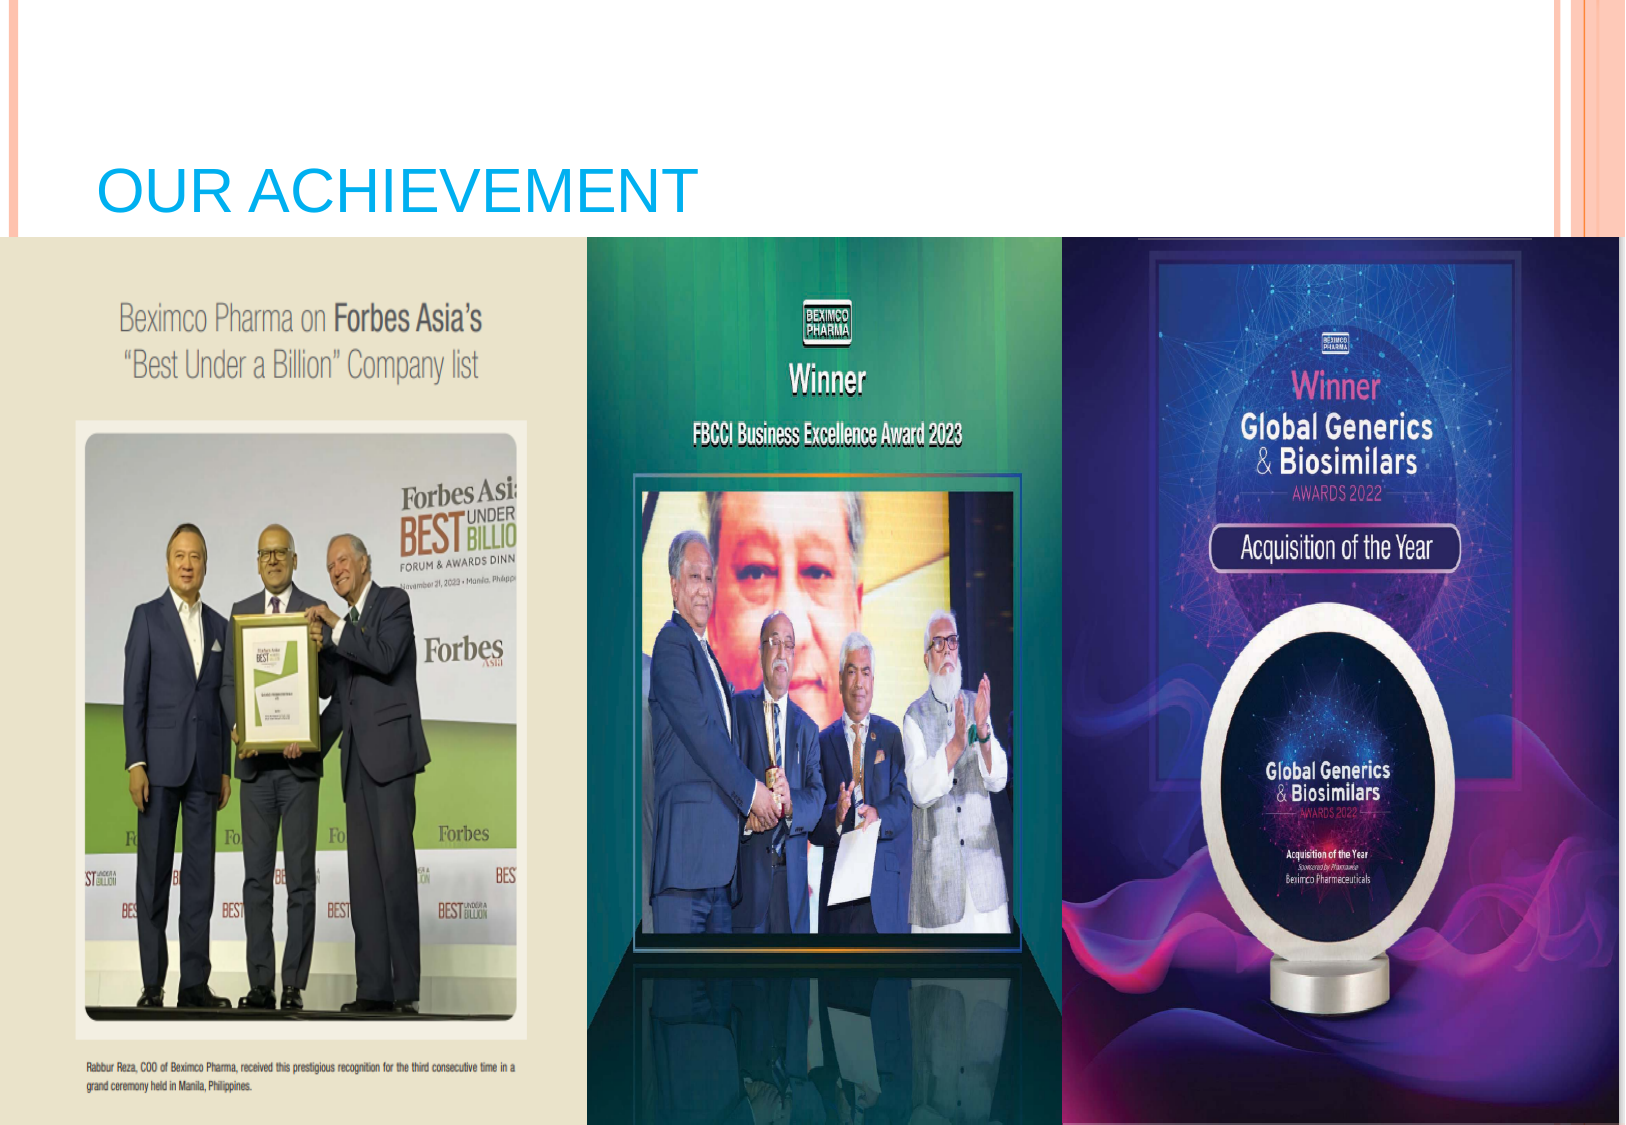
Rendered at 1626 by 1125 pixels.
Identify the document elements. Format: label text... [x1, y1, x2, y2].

picture [587, 237, 1625, 1125]
title Our Achievement [81, 45, 1409, 233]
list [0, 237, 587, 1125]
